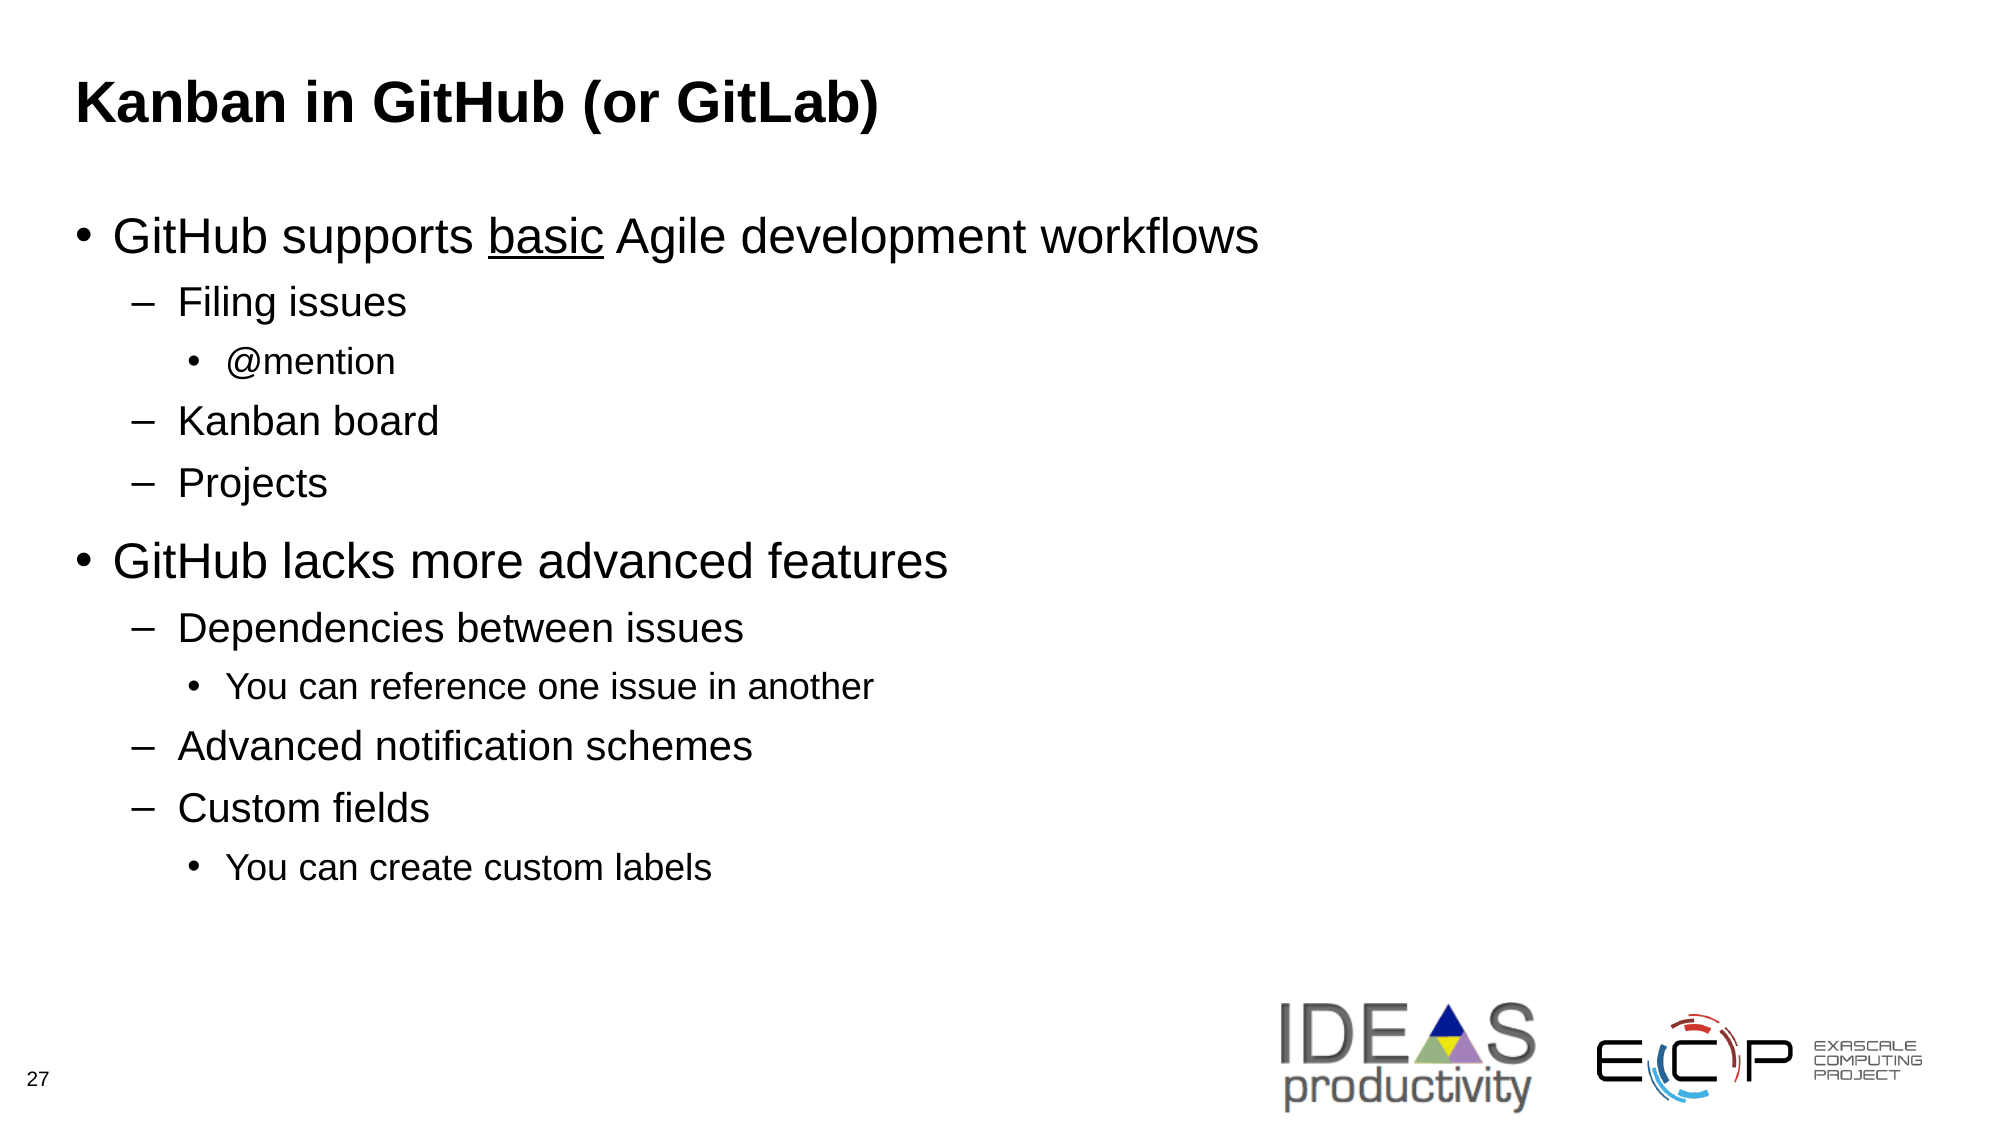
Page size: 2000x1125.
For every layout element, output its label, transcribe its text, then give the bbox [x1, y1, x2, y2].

picture [1597, 1014, 1922, 1103]
title Kanban in GitHub (or GitLab) [59, 67, 1926, 202]
picture [1280, 1002, 1537, 1114]
list GitHub supports basic Agile development workflows Filing issues @mention Kanban board Projects GitHub lacks more advanced features Dependencies between issues You can reference one issue in another Advanced notification schemes Custom fields You can create custom labels [59, 202, 1926, 936]
